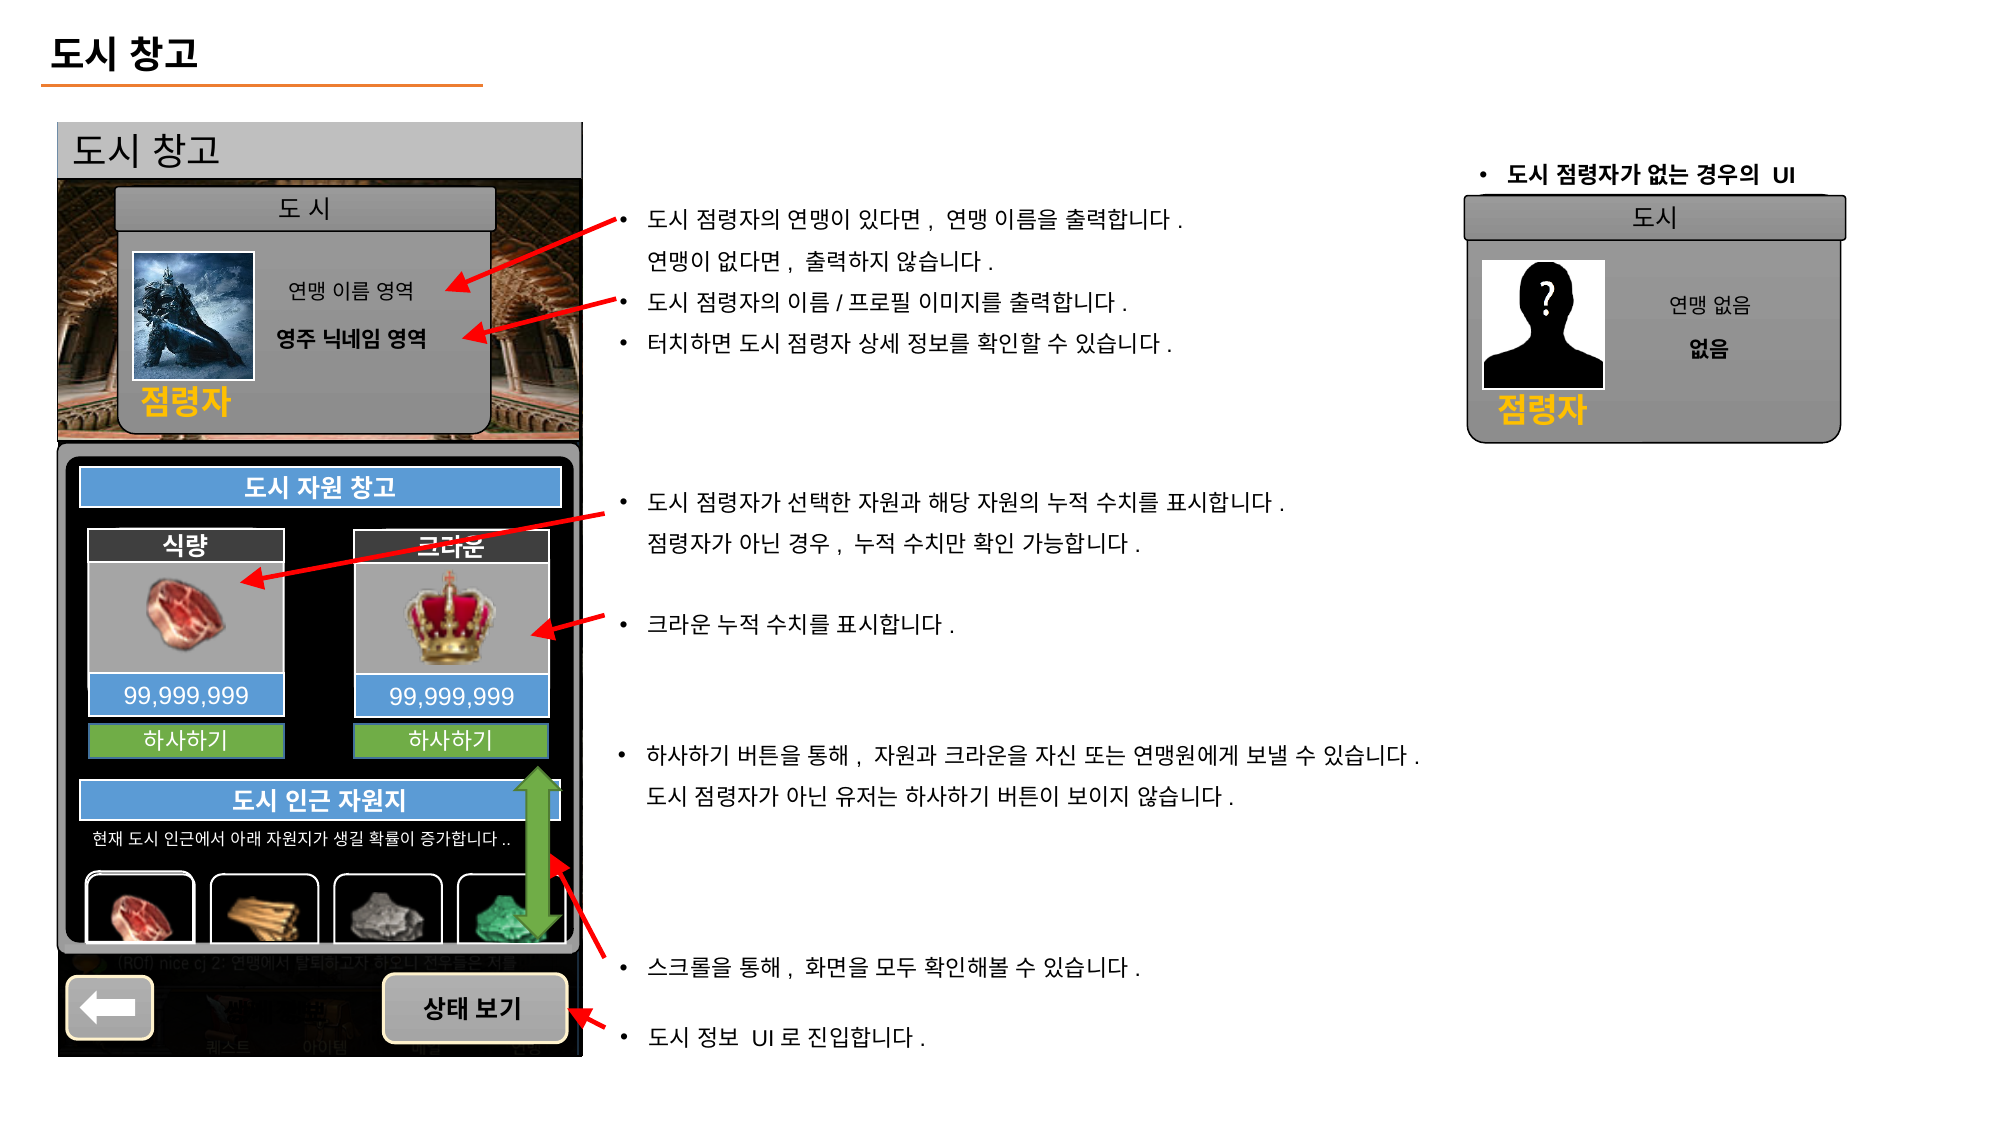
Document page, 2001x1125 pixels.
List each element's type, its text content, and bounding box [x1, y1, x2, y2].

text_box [461, 298, 617, 339]
text_box 크라운 누적 수치를 표시합니다. [604, 589, 1437, 641]
text_box 없음 [1674, 327, 1750, 370]
text_box 도시 [1464, 195, 1846, 241]
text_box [57, 122, 597, 1057]
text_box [549, 852, 605, 959]
text_box 도시 창고 [35, 23, 231, 84]
text_box 점령자 [1476, 381, 1609, 438]
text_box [444, 218, 617, 292]
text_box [239, 513, 605, 583]
text_box 도시 점령자가 없는 경우의 UI [1464, 139, 1889, 191]
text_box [566, 1008, 606, 1028]
text_box [1467, 241, 1841, 443]
text_box 도시 점령자의 연맹이 있다면, 연맹 이름을 출력합니다. 연맹이 없다면, 출력하지 않습니다. 도시 점령자의 이름/프로필 이미지를 출력합니다. 터치하면 도시 점령자 상세 정보를 확인할 수 있습니다. [604, 184, 1308, 367]
text_box 스크롤을 통해, 화면을 모두 확인해볼 수 있습니다. [604, 932, 1437, 984]
picture [145, 576, 226, 654]
text_box 하사하기 버튼을 통해, 자원과 크라운을 자신 또는 연맹원에게 보낼 수 있습니다. 도시 점령자가 아닌 유저는 하사하기 버튼이 보이지 않습니다. [602, 720, 1567, 814]
text_box 도시 점령자가 선택한 자원과 해당 자원의 누적 수치를 표시합니다. 점령자가 아닌 경우, 누적 수치만 확인 가능합니다. [604, 466, 1437, 560]
text_box [1483, 260, 1604, 381]
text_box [530, 614, 605, 636]
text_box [87, 874, 543, 944]
picture [396, 583, 496, 665]
text_box 도시 정보 UI로 진입합니다. [605, 1001, 1437, 1054]
text_box 연맹 없음 [1654, 284, 1777, 326]
